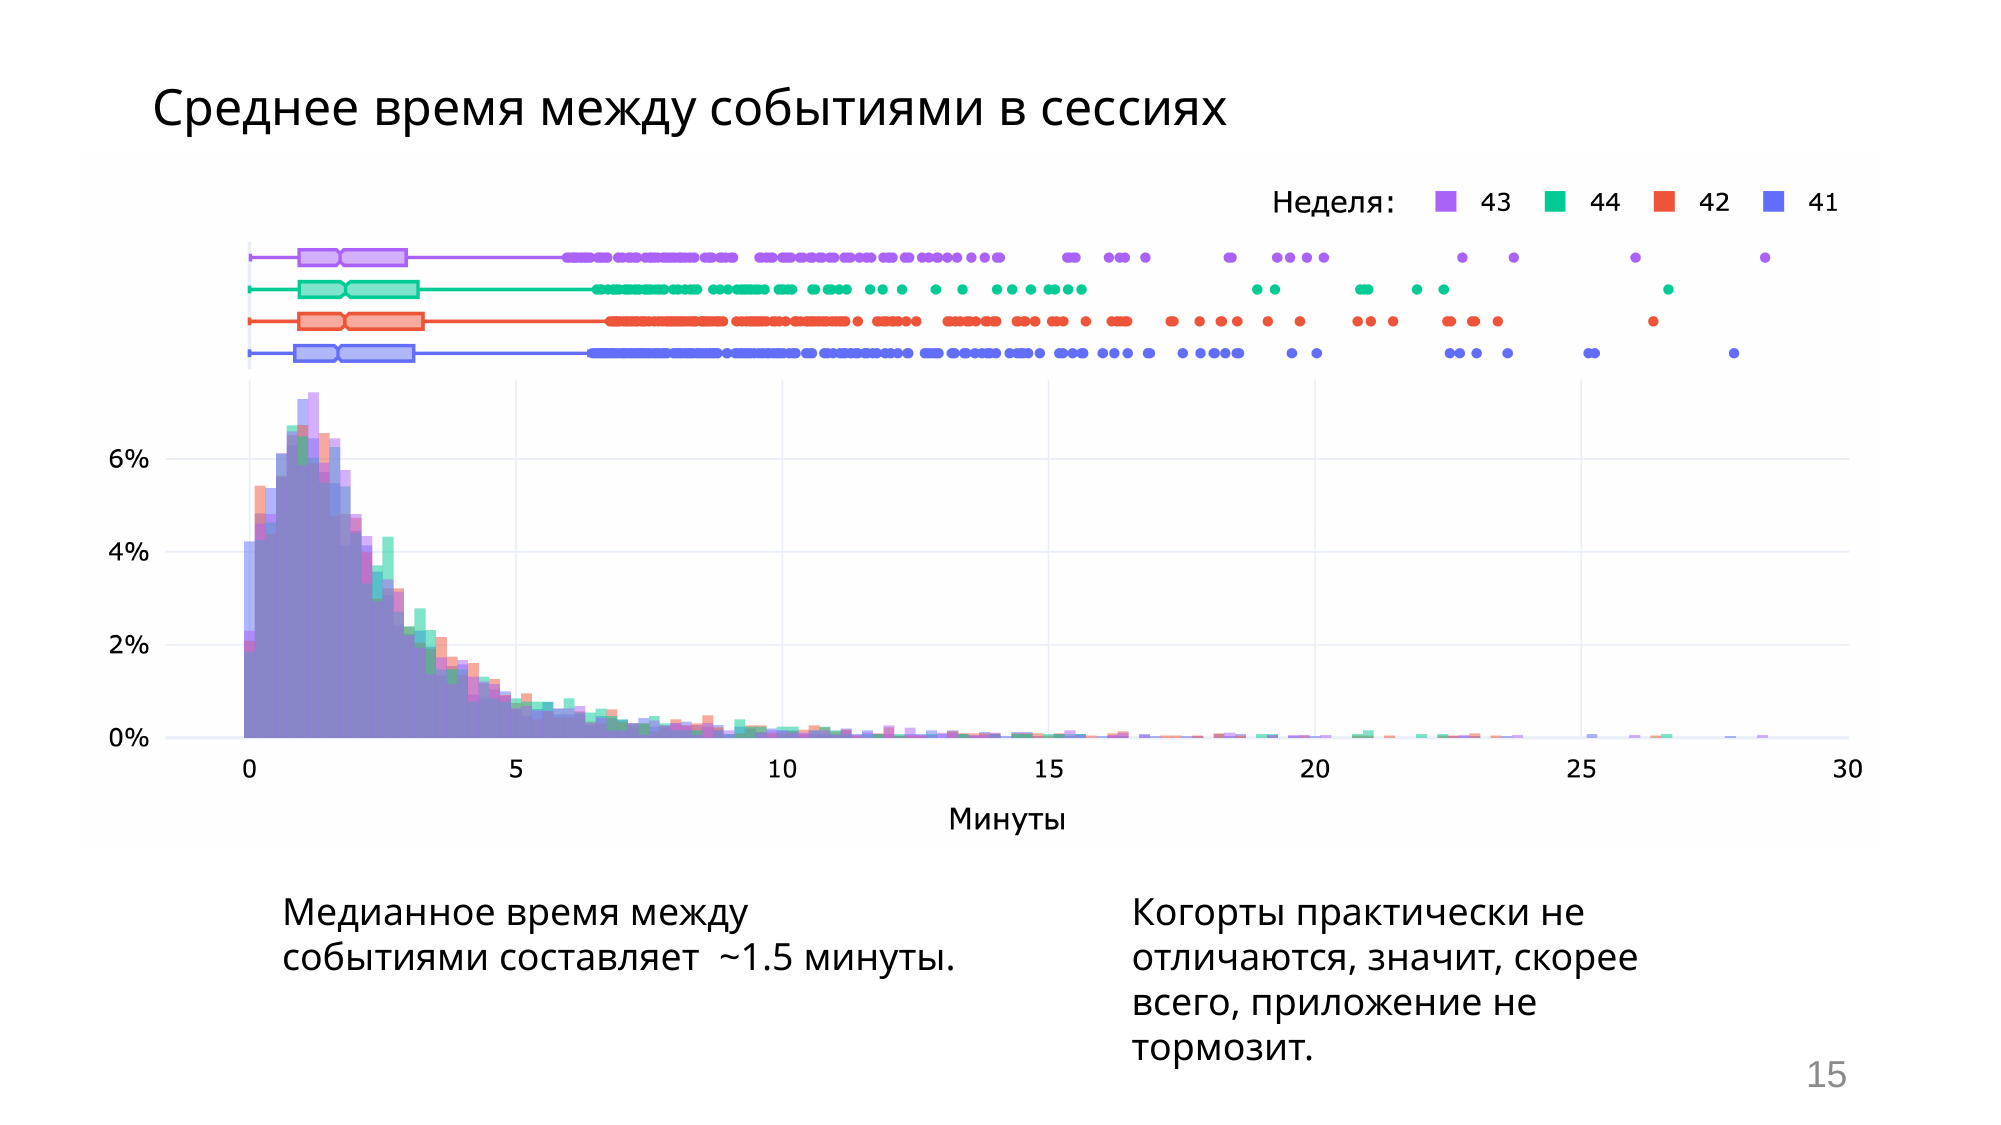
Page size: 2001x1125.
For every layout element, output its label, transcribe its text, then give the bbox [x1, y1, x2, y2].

text_box Когорты практически не отличаются, значит, скорее всего, приложение не тормозит. [1116, 880, 1733, 1076]
text_box Медианное время между событиями составляет ~1.5 минуты. [267, 880, 978, 986]
slide_number 15 [1412, 1042, 1863, 1103]
title Среднее время между событиями в сессиях [137, 0, 1863, 154]
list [78, 154, 1878, 847]
